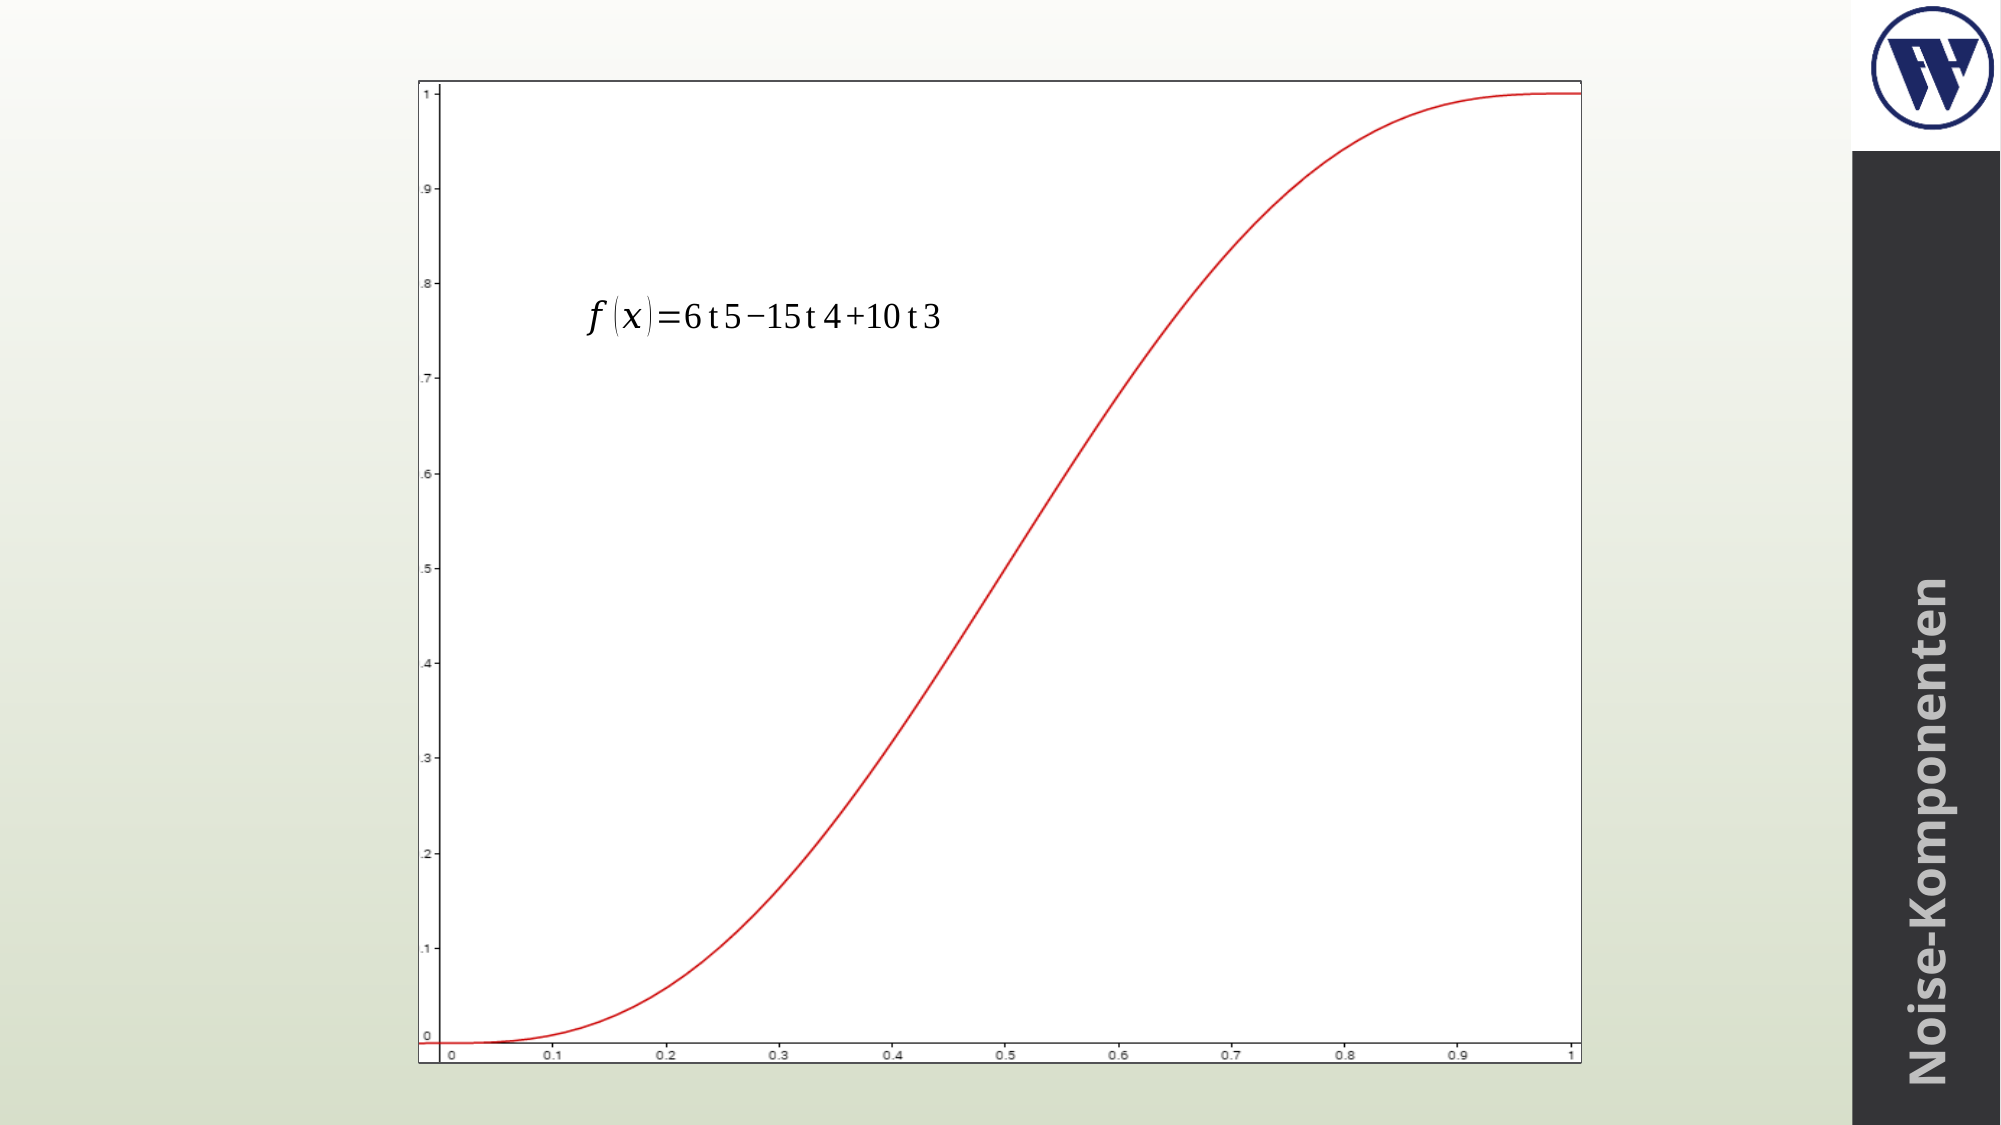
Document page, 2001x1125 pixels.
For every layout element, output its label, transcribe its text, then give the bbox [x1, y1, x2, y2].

text_box Noise-Komponenten [1888, 160, 1963, 1104]
picture [418, 84, 1582, 1062]
picture [1851, 0, 2000, 151]
